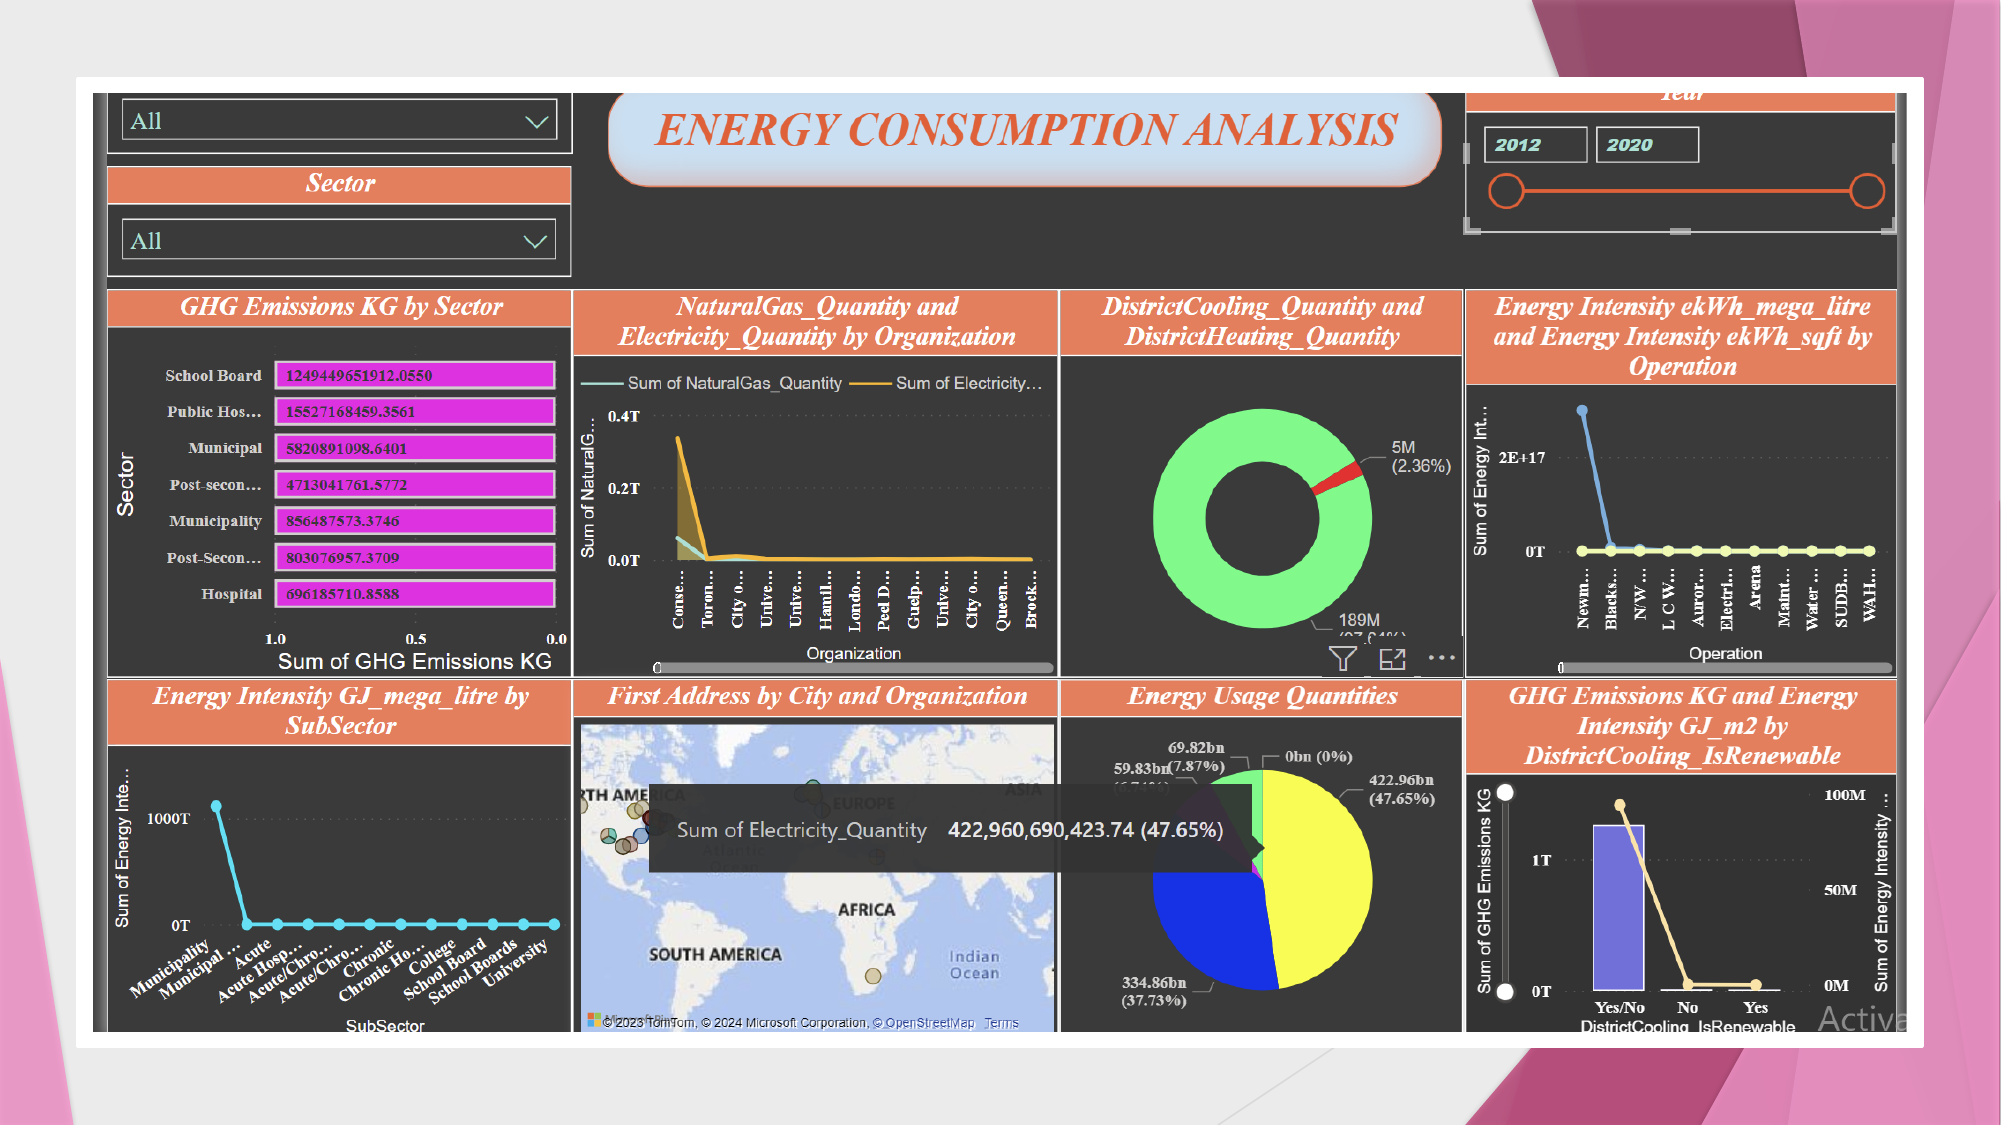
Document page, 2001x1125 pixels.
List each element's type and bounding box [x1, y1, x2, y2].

text_box [0, 0, 2000, 1125]
picture [92, 93, 1908, 1032]
